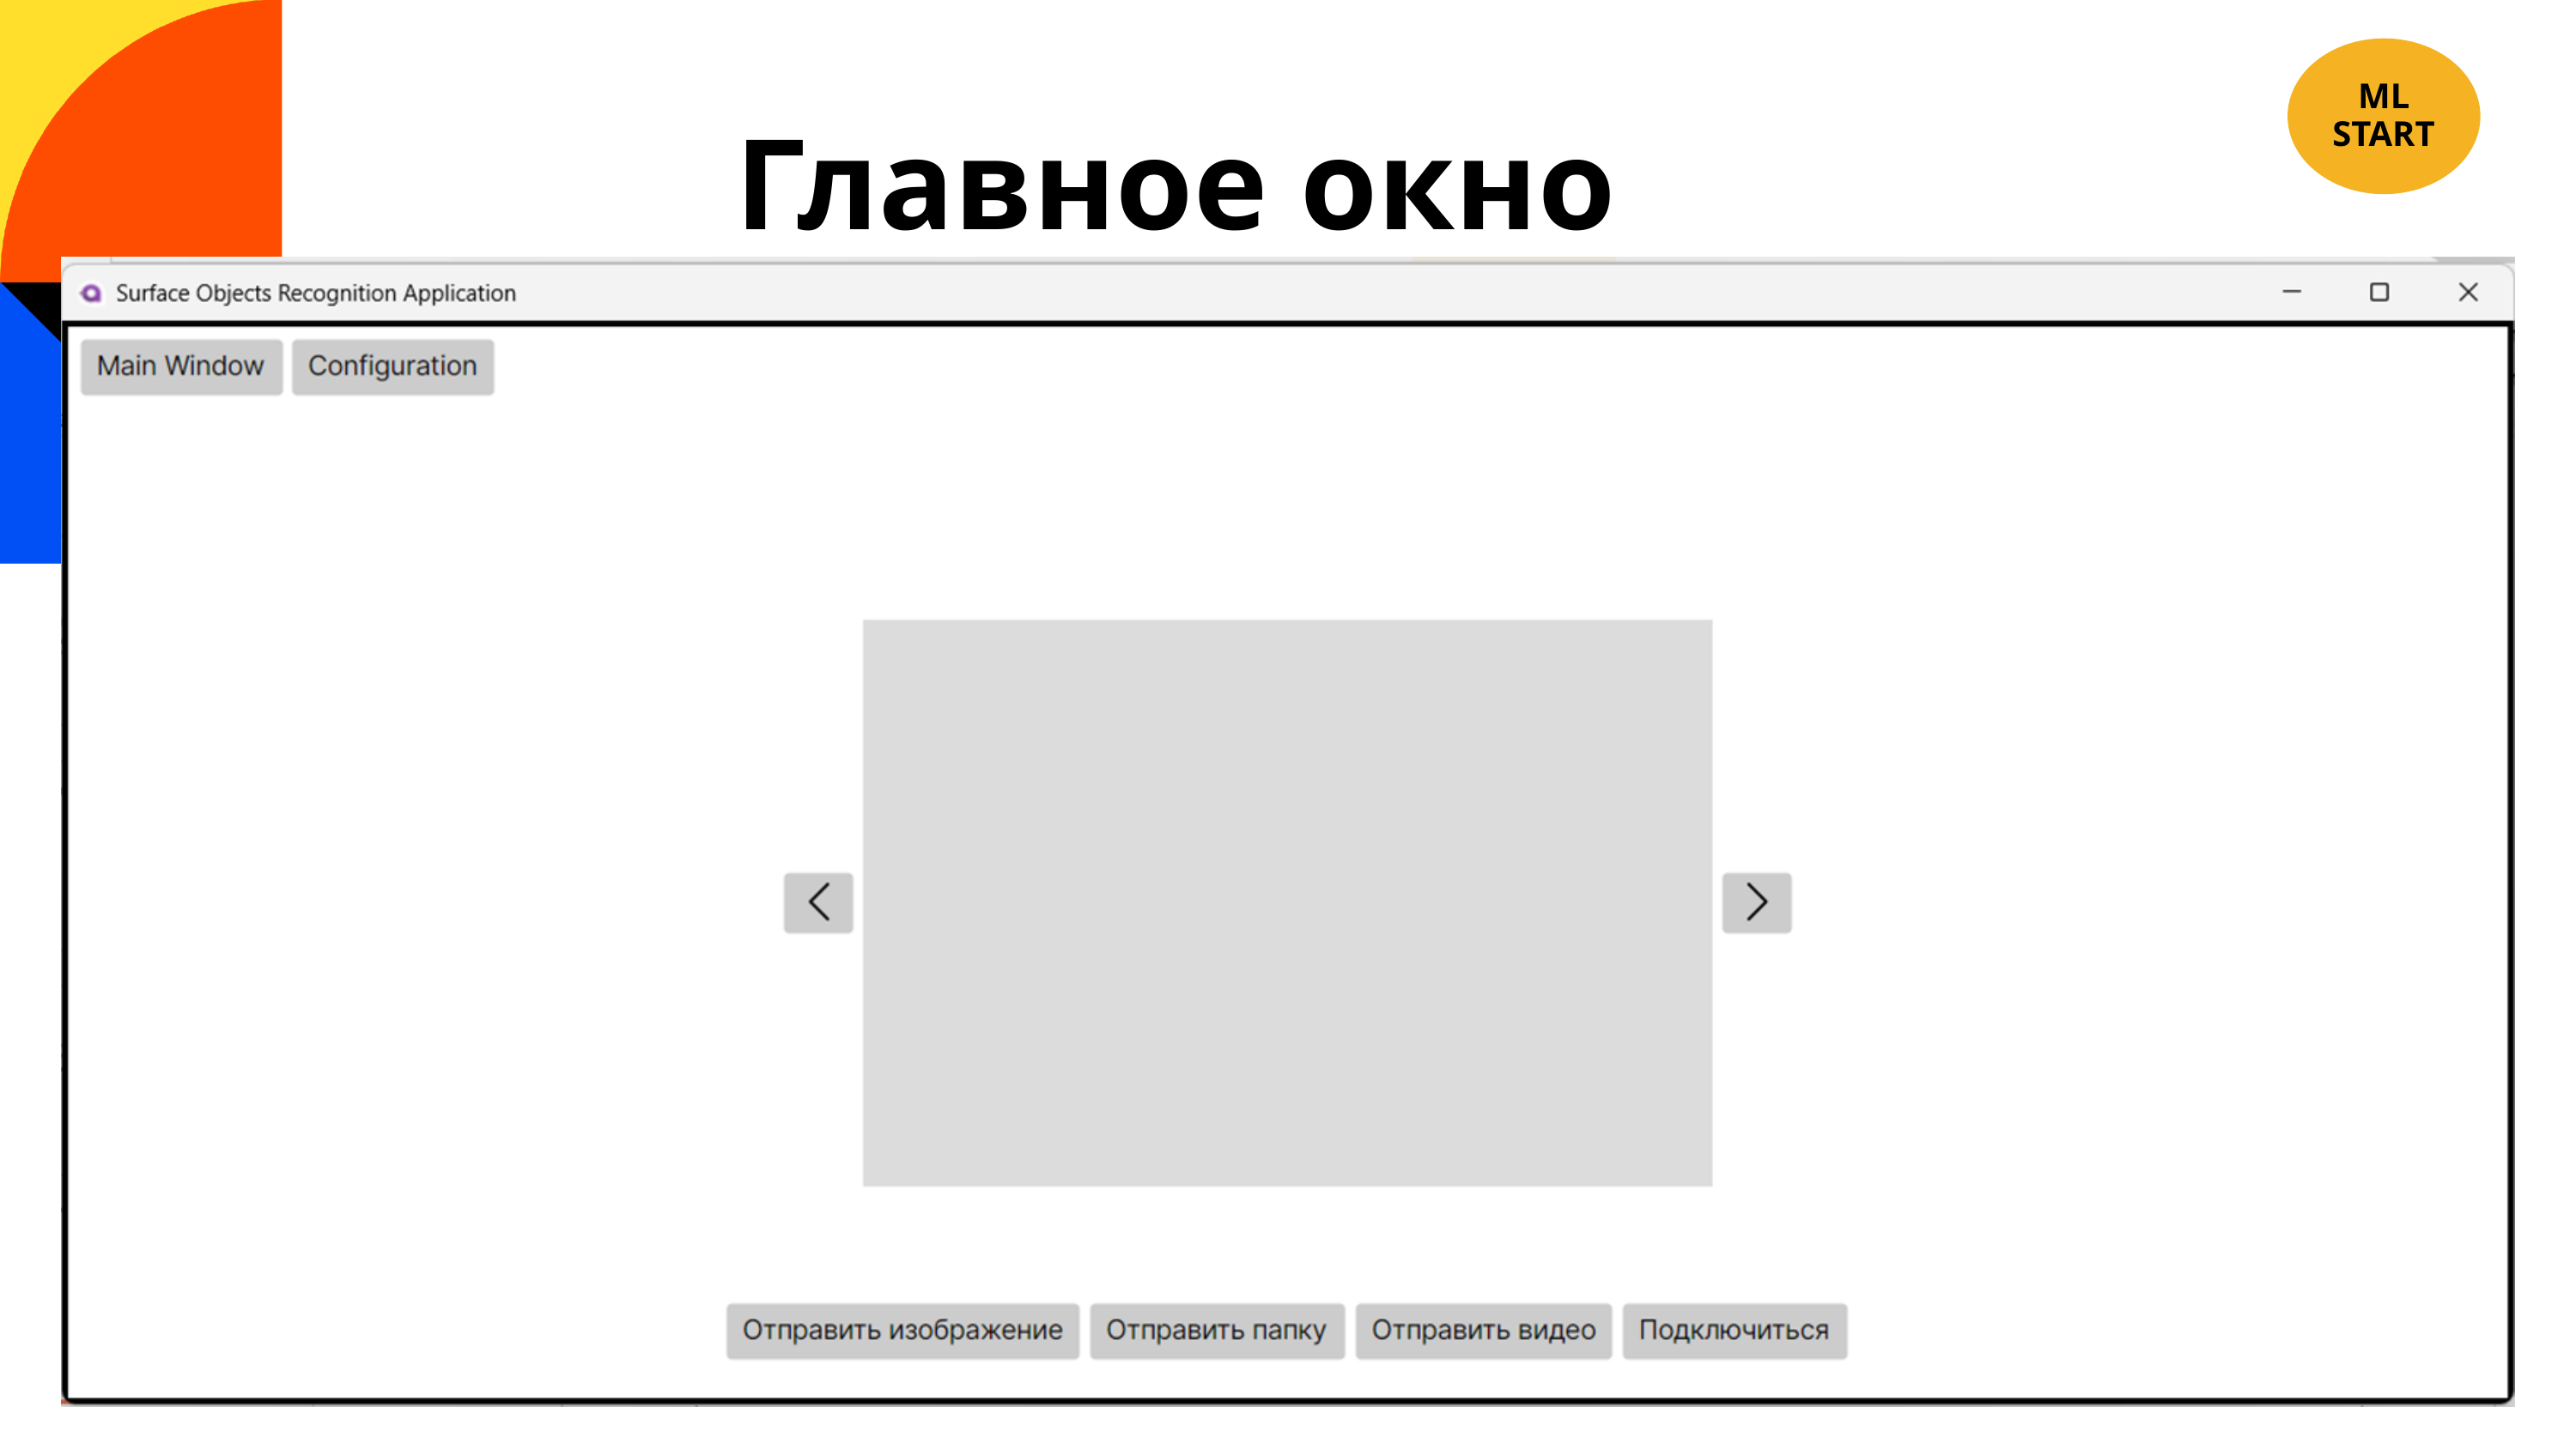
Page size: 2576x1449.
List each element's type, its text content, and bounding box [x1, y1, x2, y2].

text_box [2287, 38, 2481, 195]
text_box Главное окно [427, 117, 1924, 255]
text_box [0, 282, 61, 564]
text_box [0, 0, 283, 282]
text_box [61, 257, 2515, 1408]
